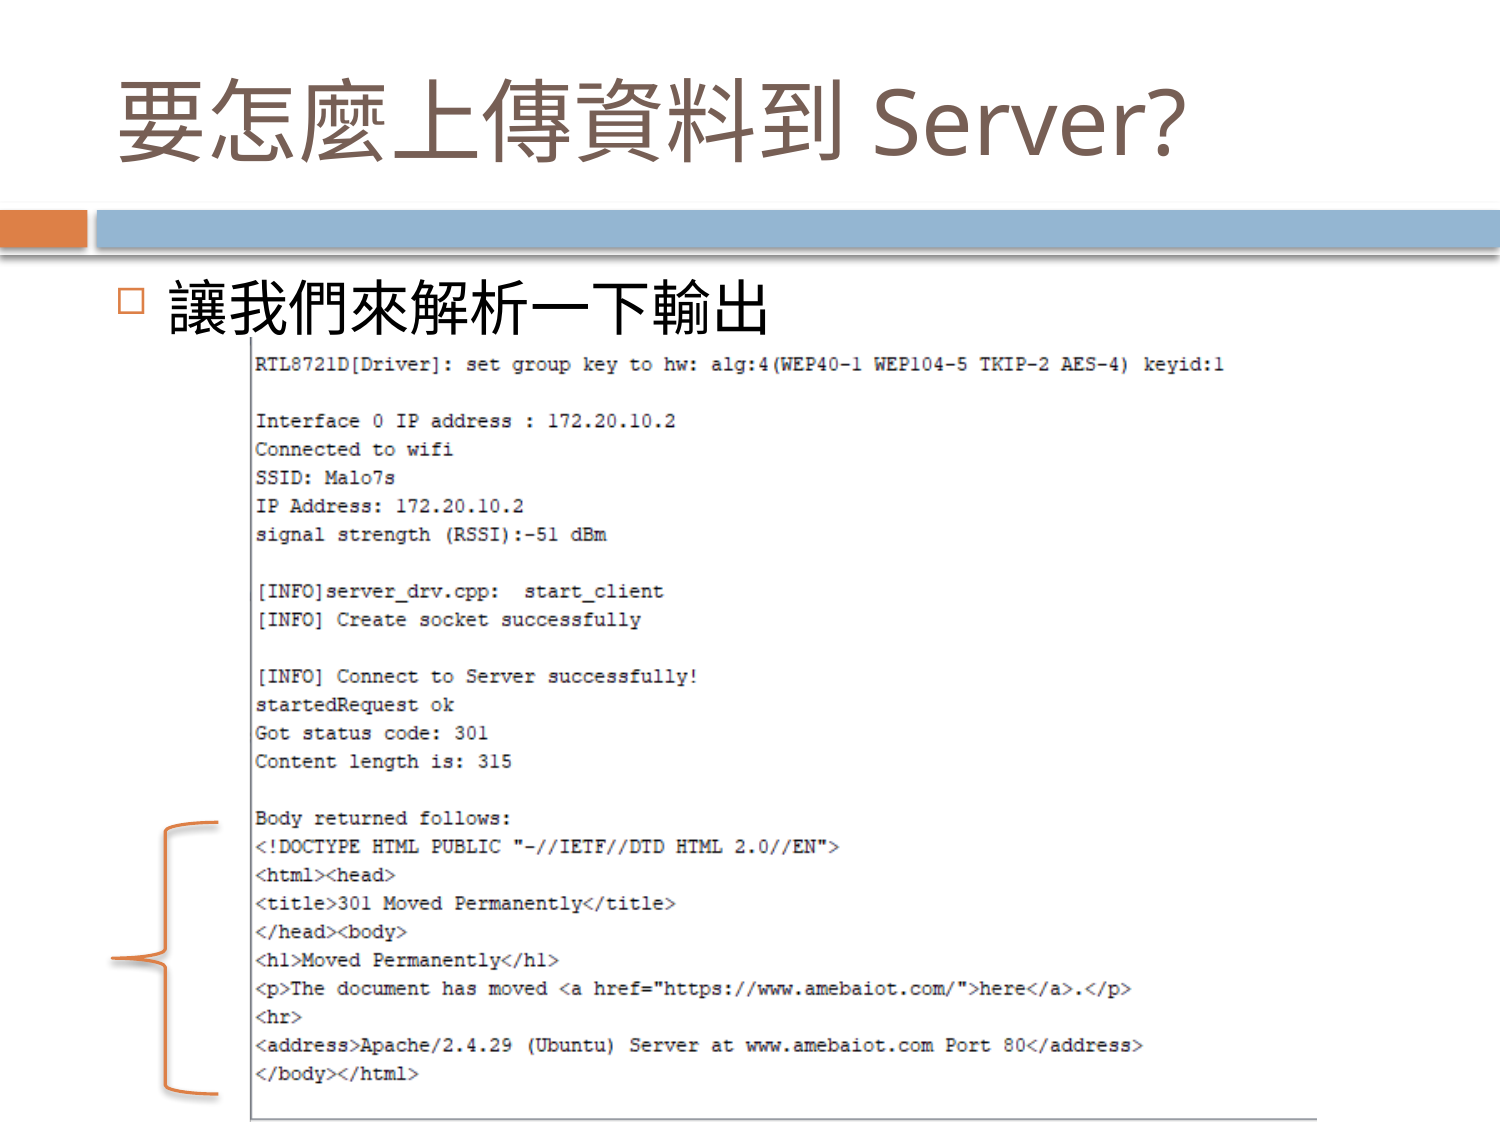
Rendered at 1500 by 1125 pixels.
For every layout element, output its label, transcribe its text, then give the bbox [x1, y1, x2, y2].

picture [249, 336, 1318, 1122]
list 讓我們來解析一下輸出 [100, 262, 1438, 1000]
title 要怎麼上傳資料到Server? [100, 37, 1438, 200]
text_box [110, 820, 219, 1096]
